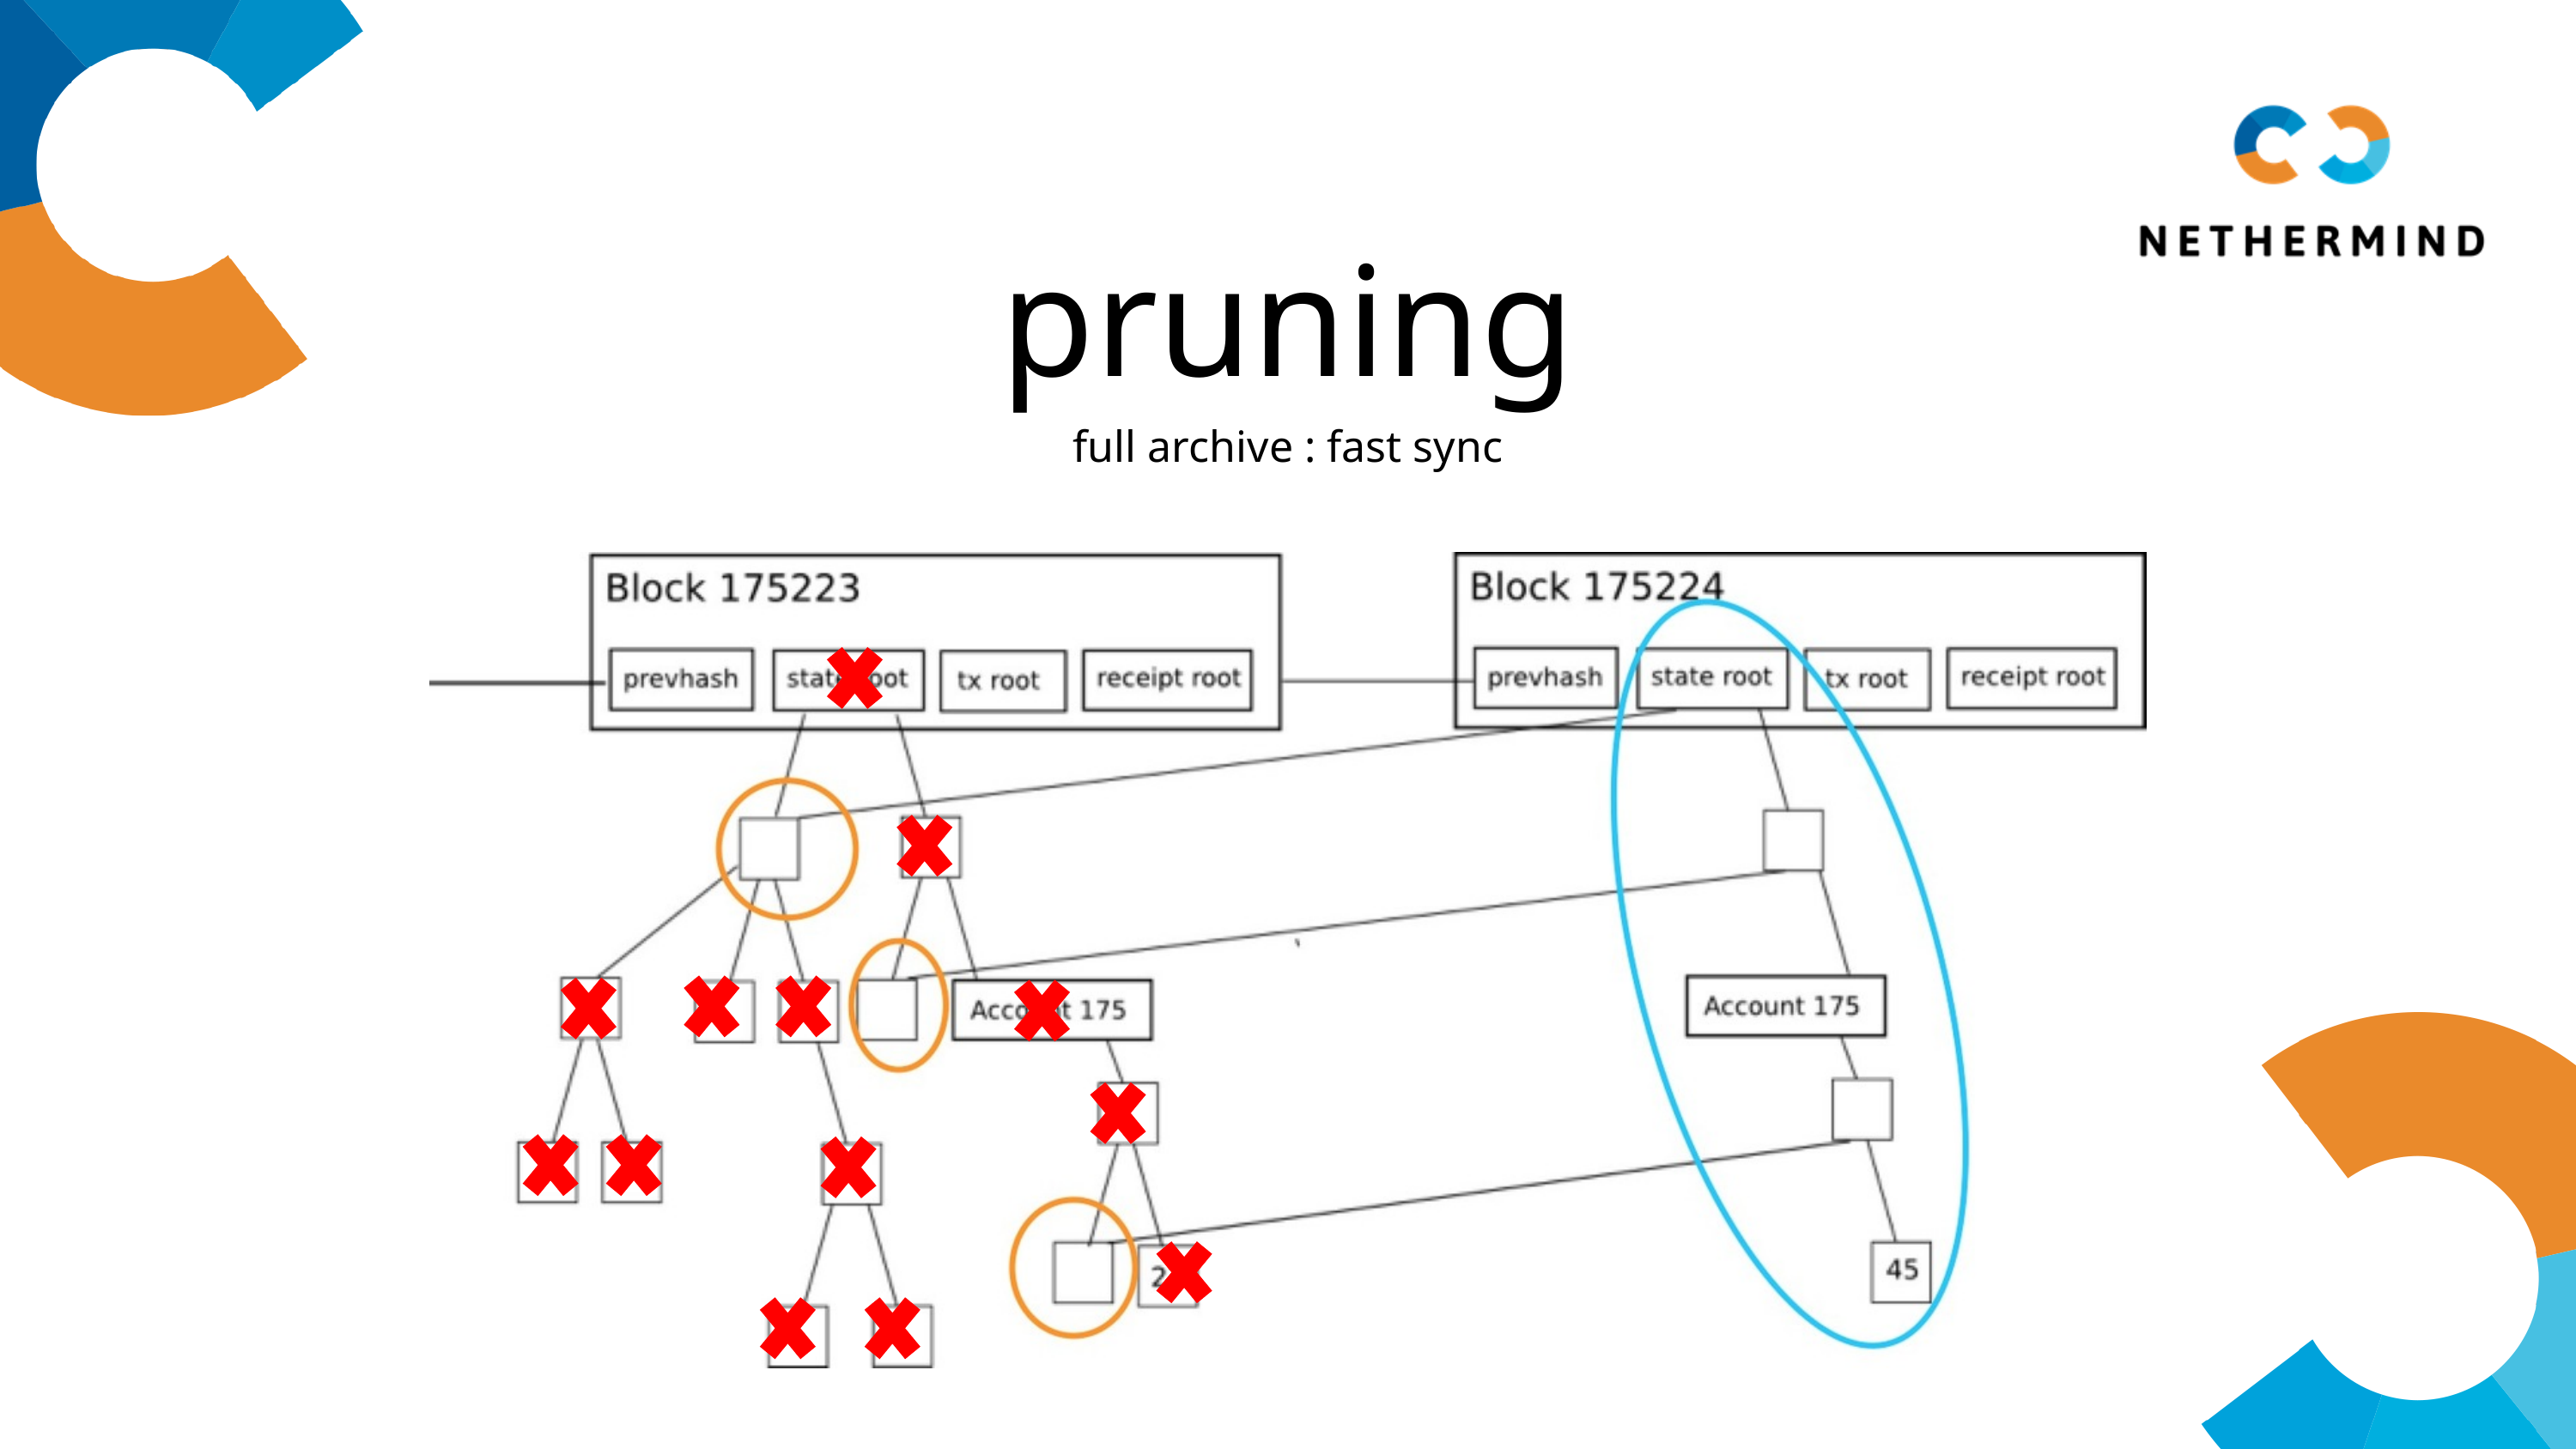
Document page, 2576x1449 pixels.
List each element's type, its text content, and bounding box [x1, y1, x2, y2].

subtitle full archive : fast sync [322, 418, 2254, 769]
picture [0, 0, 456, 451]
picture [2181, 976, 2576, 1449]
picture [2130, 54, 2511, 308]
title pruning [456, 237, 2254, 416]
picture [428, 552, 2148, 1368]
